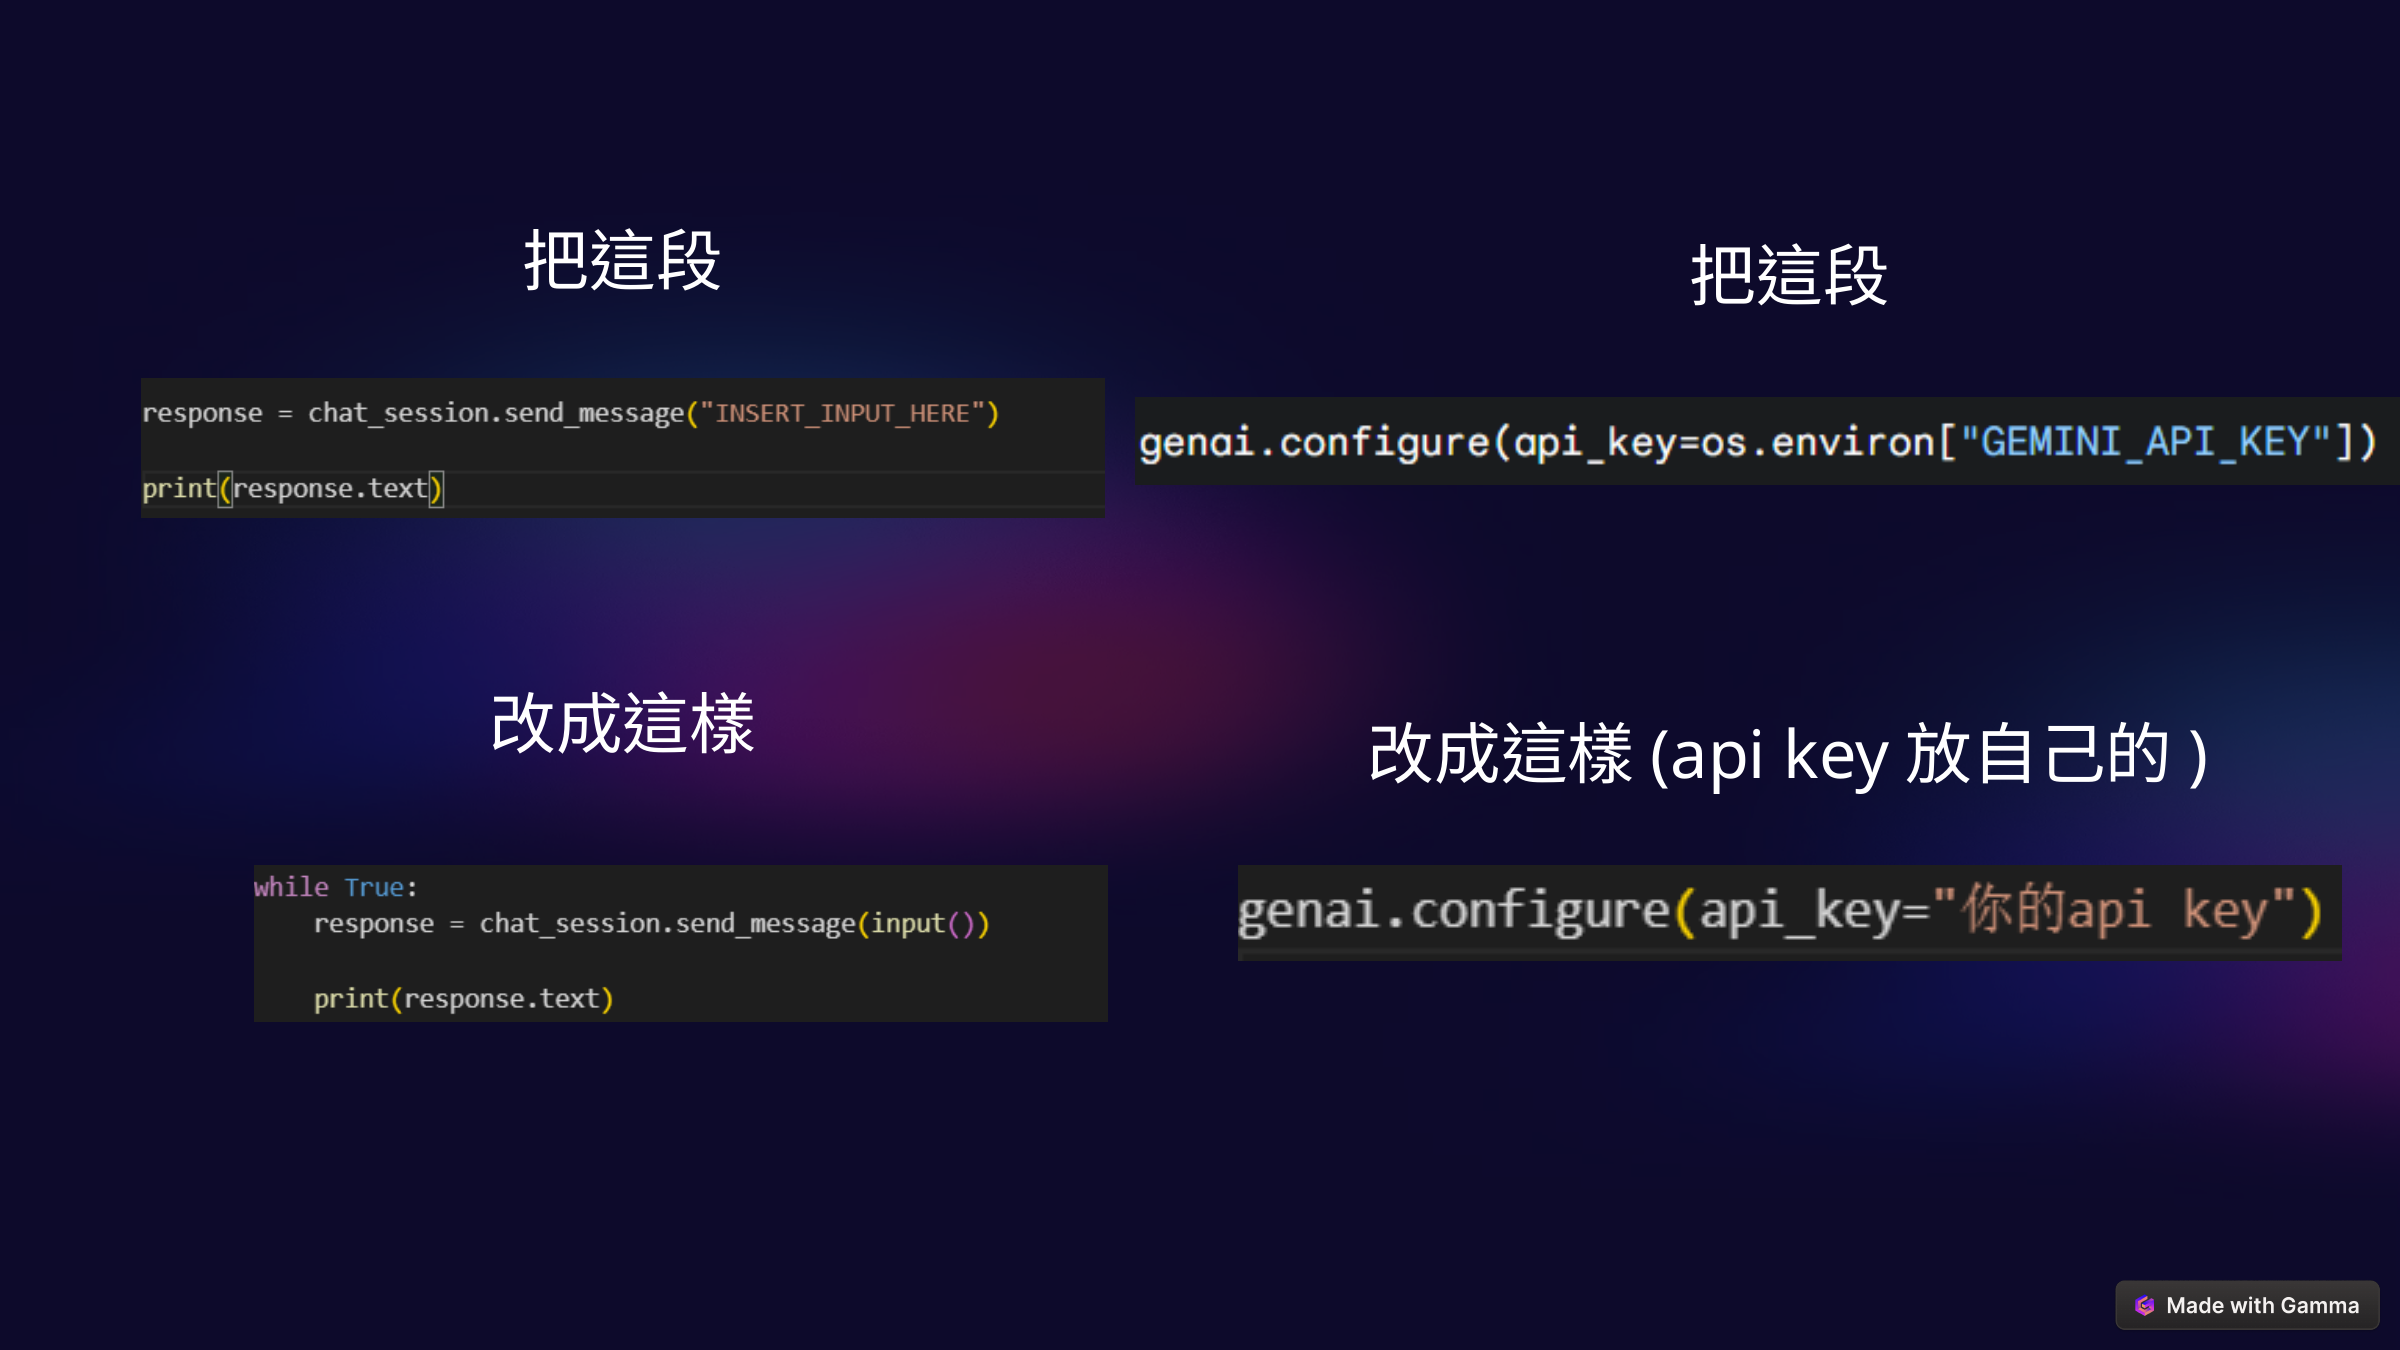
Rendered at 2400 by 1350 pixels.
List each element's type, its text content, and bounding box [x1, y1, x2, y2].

text_box 改成這樣(api key放自己的) [1205, 704, 2371, 800]
picture [1238, 865, 2342, 961]
text_box 改成這樣 [40, 674, 1206, 770]
picture [141, 378, 1105, 518]
text_box 把這段 [0, 211, 1567, 307]
picture [254, 865, 1108, 1022]
picture [1135, 397, 2400, 485]
text_box 把這段 [846, 226, 2400, 322]
picture [2106, 1271, 2389, 1339]
